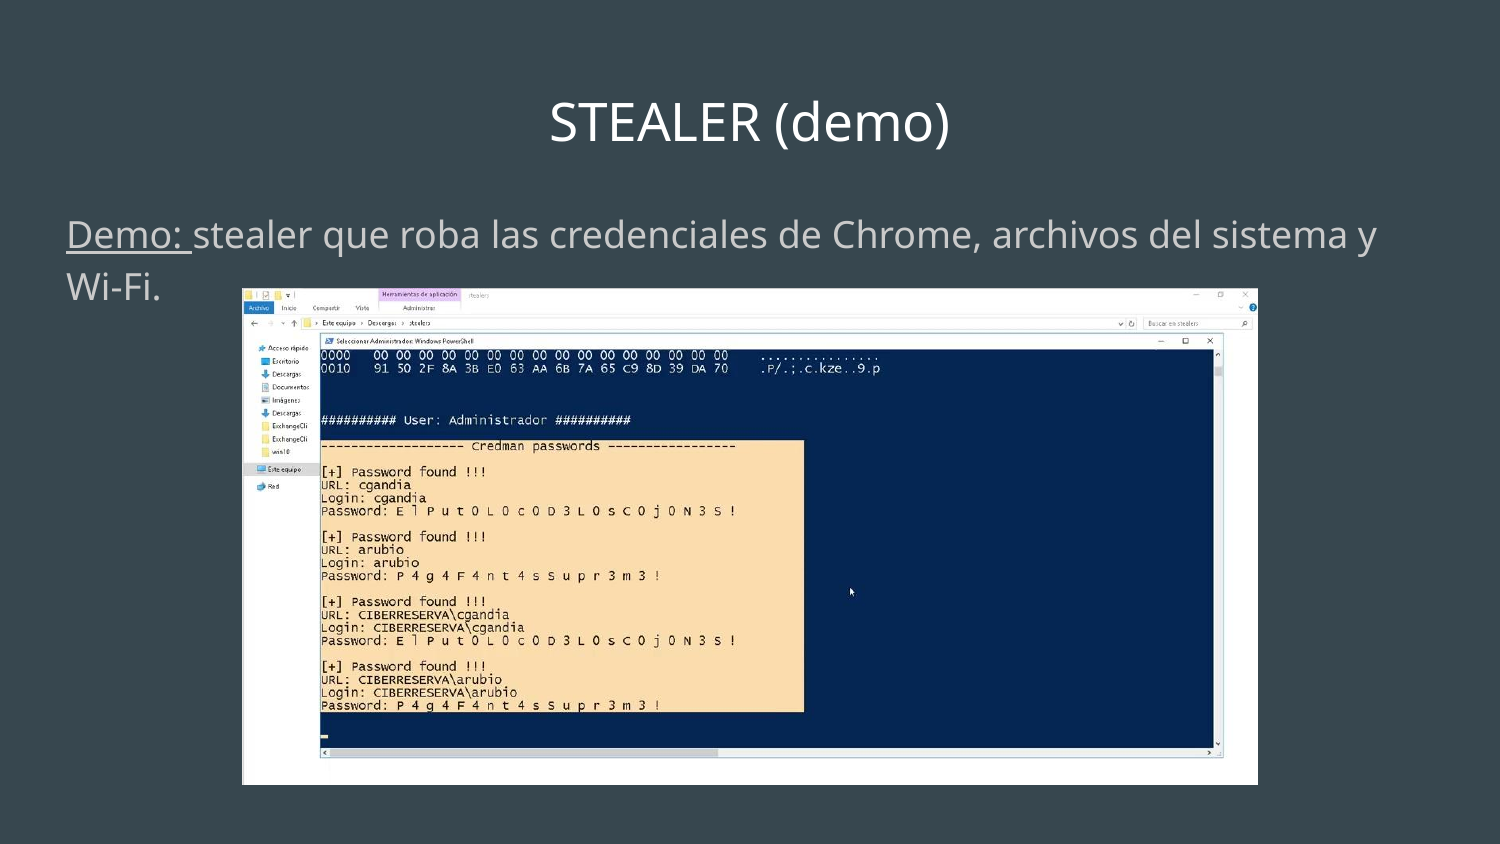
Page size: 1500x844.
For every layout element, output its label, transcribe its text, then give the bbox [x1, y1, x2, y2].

list Demo: stealer que roba las credenciales de Chrome, archivos del sistema y Wi-Fi. [51, 189, 1449, 750]
picture [242, 288, 1258, 786]
title STEALER (demo) [51, 72, 1449, 167]
